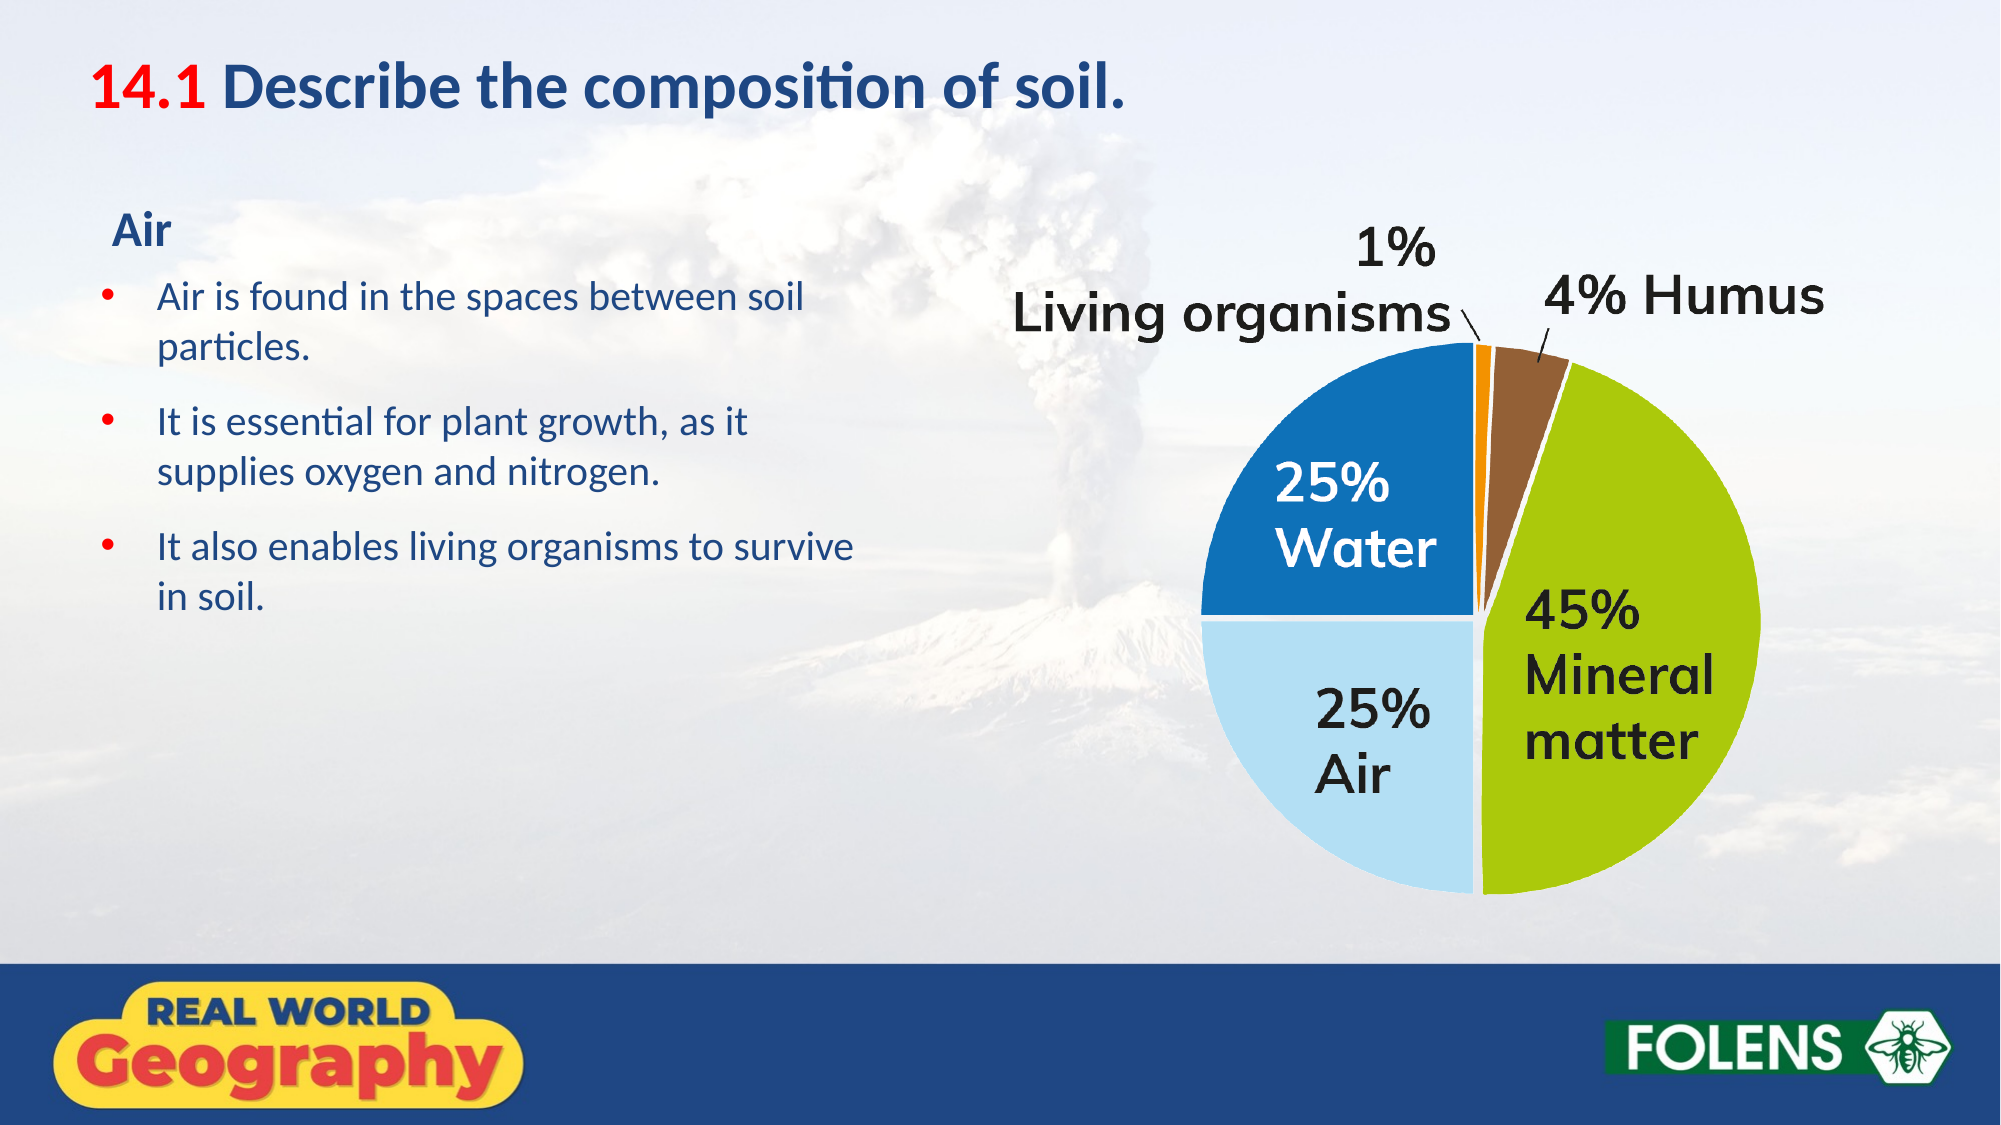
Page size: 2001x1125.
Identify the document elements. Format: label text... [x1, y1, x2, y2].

text_box 14.1 Describe the composition of soil. [73, 43, 1799, 145]
picture [0, 0, 2001, 1125]
text_box Air Air is found in the spaces between soil particles. It is essential for plant growth, as it supplies oxygen and nitrogen. It also enables living organisms to survive in soil. [85, 189, 898, 627]
